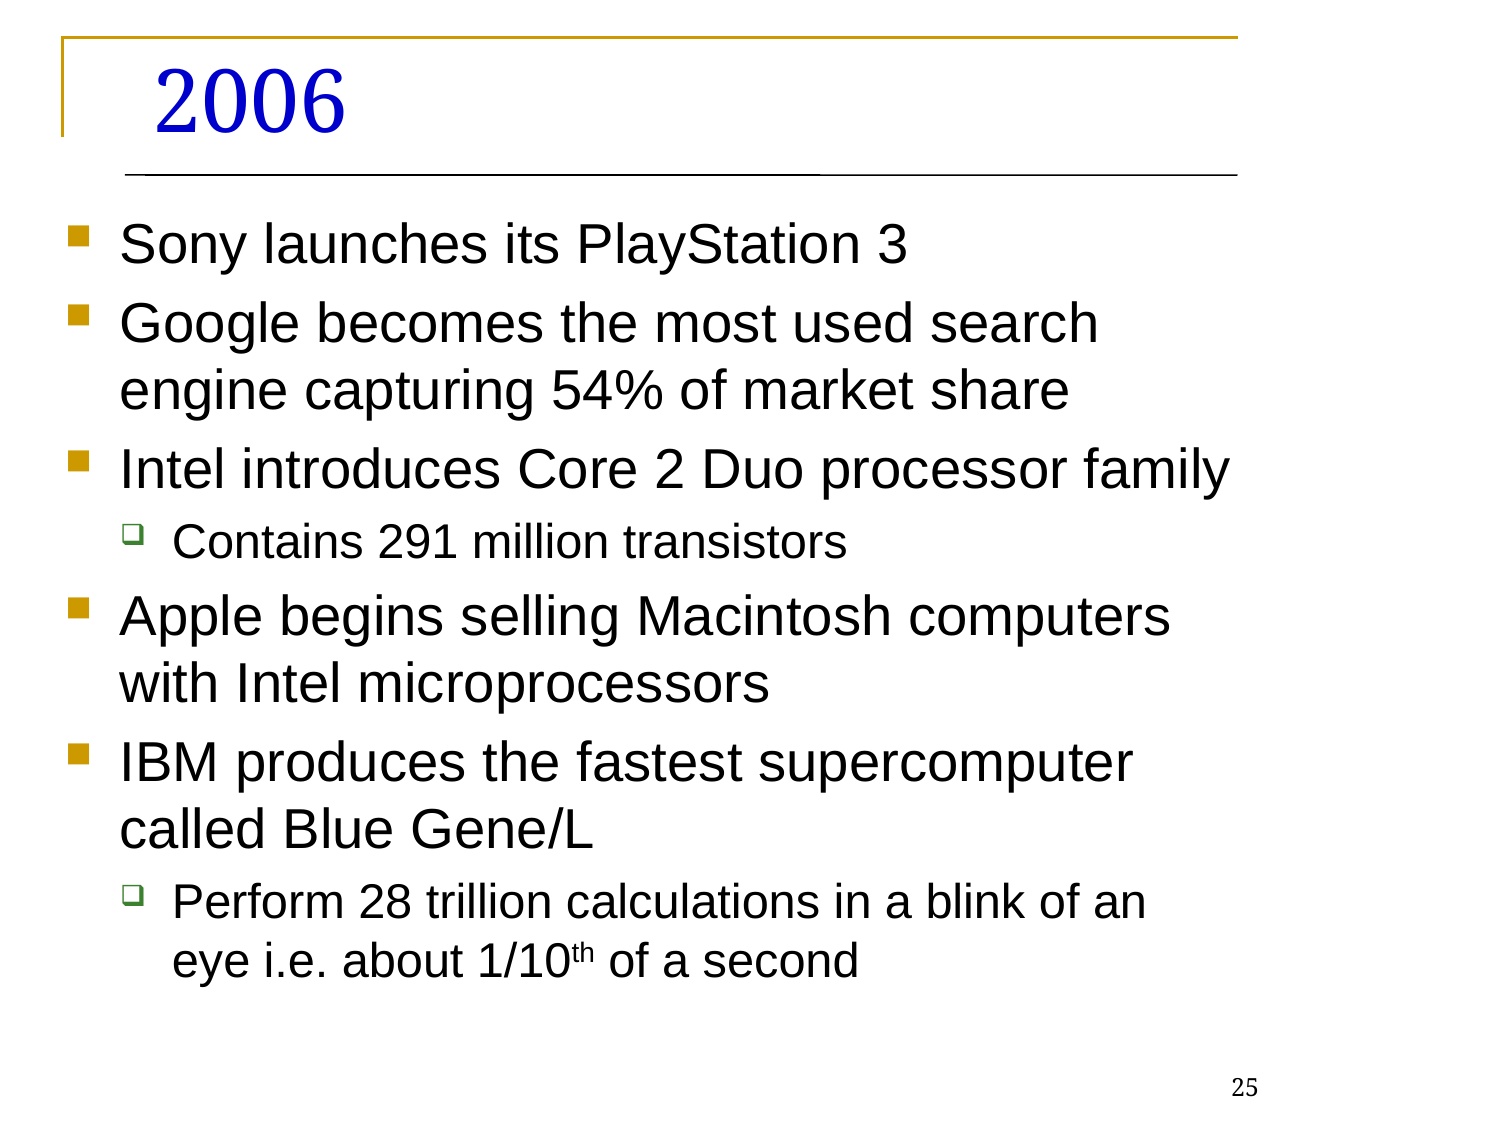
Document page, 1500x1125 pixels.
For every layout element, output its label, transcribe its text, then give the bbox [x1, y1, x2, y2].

list Sony launches its PlayStation 3 Google becomes the most used search engine capturing 54% of market share Intel introduces Core 2 Duo processor family Contains 291 million transistors Apple begins selling Macintosh computers with Intel microprocessors IBM produces the fastest supercomputer called Blue Gene/L Perform 28 trillion calculations in a blink of an eye i.e. about 1/10th of a second [49, 199, 1251, 1051]
text_box 25 [924, 1050, 1275, 1113]
title 2006 [137, 37, 1251, 188]
